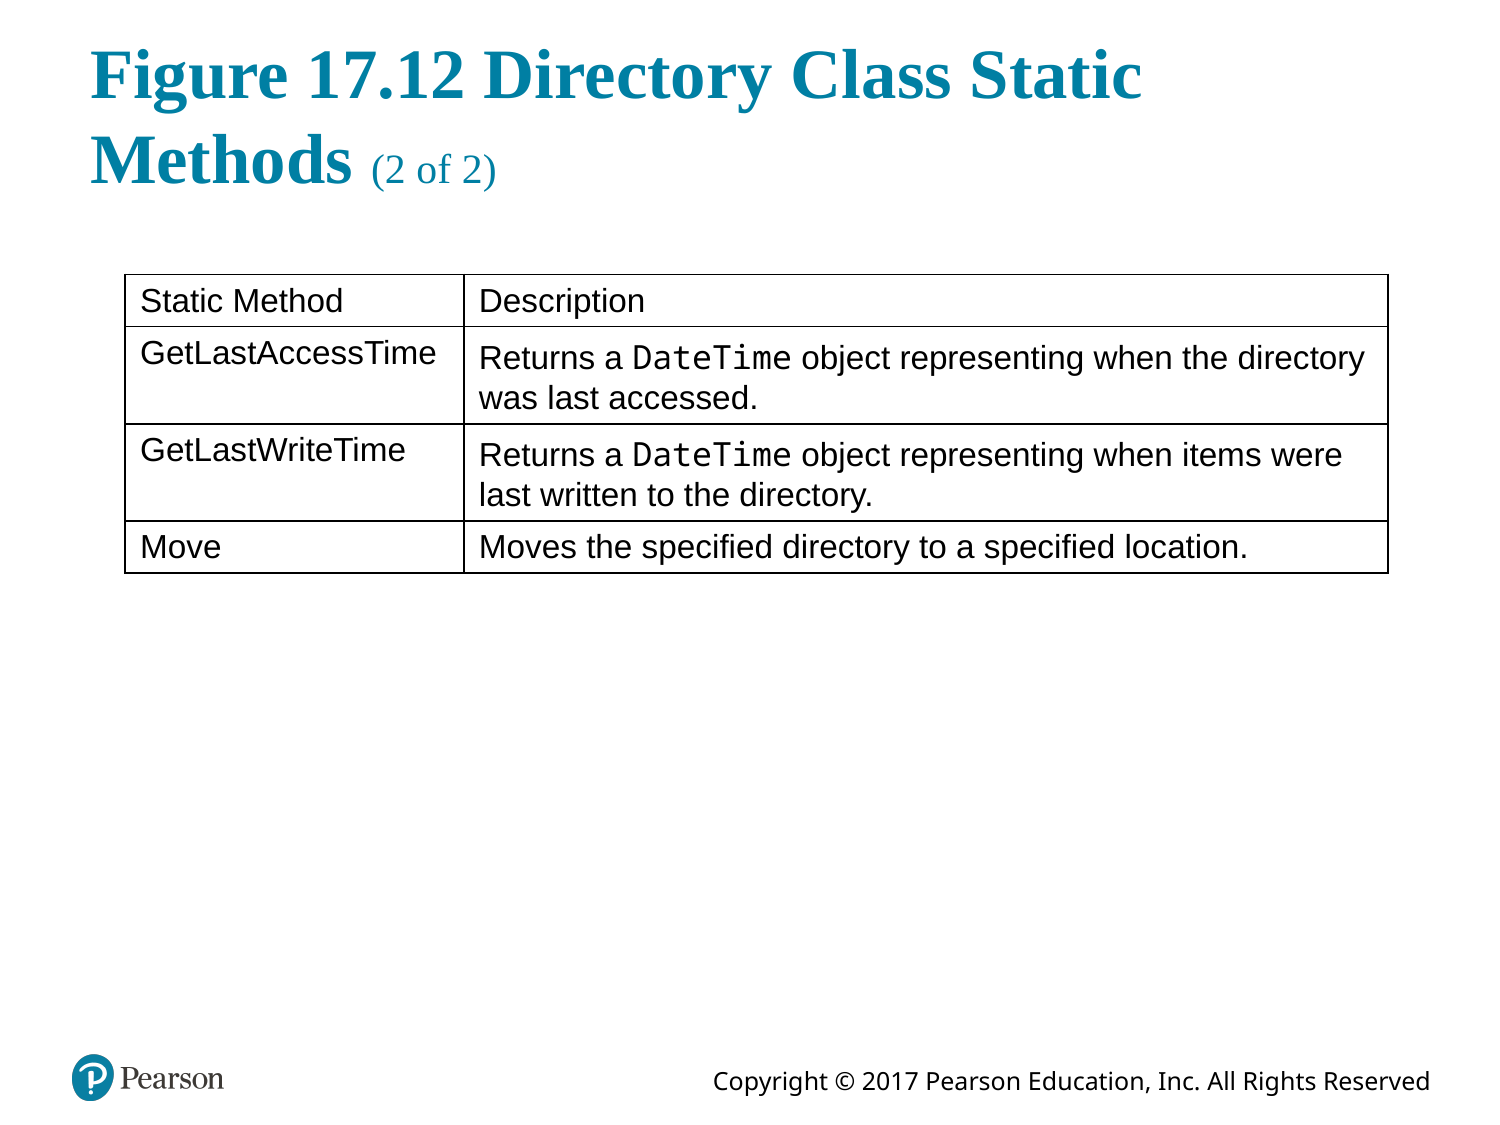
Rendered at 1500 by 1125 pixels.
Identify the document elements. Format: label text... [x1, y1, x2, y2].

picture [72, 1054, 88, 1070]
table_cell Moves the specified directory to a specified location. [465, 522, 1387, 572]
table_cell Returns a DateTime object representing when the directory was last accessed. [465, 327, 1387, 423]
title Figure 17.12 Directory Class Static Methods (2 of 2) [75, 37, 1425, 213]
table_cell Returns a DateTime object representing when items were last written to the directory. [465, 425, 1387, 520]
table_header Description [465, 275, 1387, 326]
table_cell GetLastWriteTime [126, 425, 463, 520]
table_cell GetLastAccessTime [126, 327, 463, 423]
picture [80, 1063, 106, 1088]
table_cell Move [126, 522, 463, 572]
picture [72, 1087, 83, 1101]
picture [98, 1054, 224, 1101]
table_header Static Method [126, 275, 463, 326]
